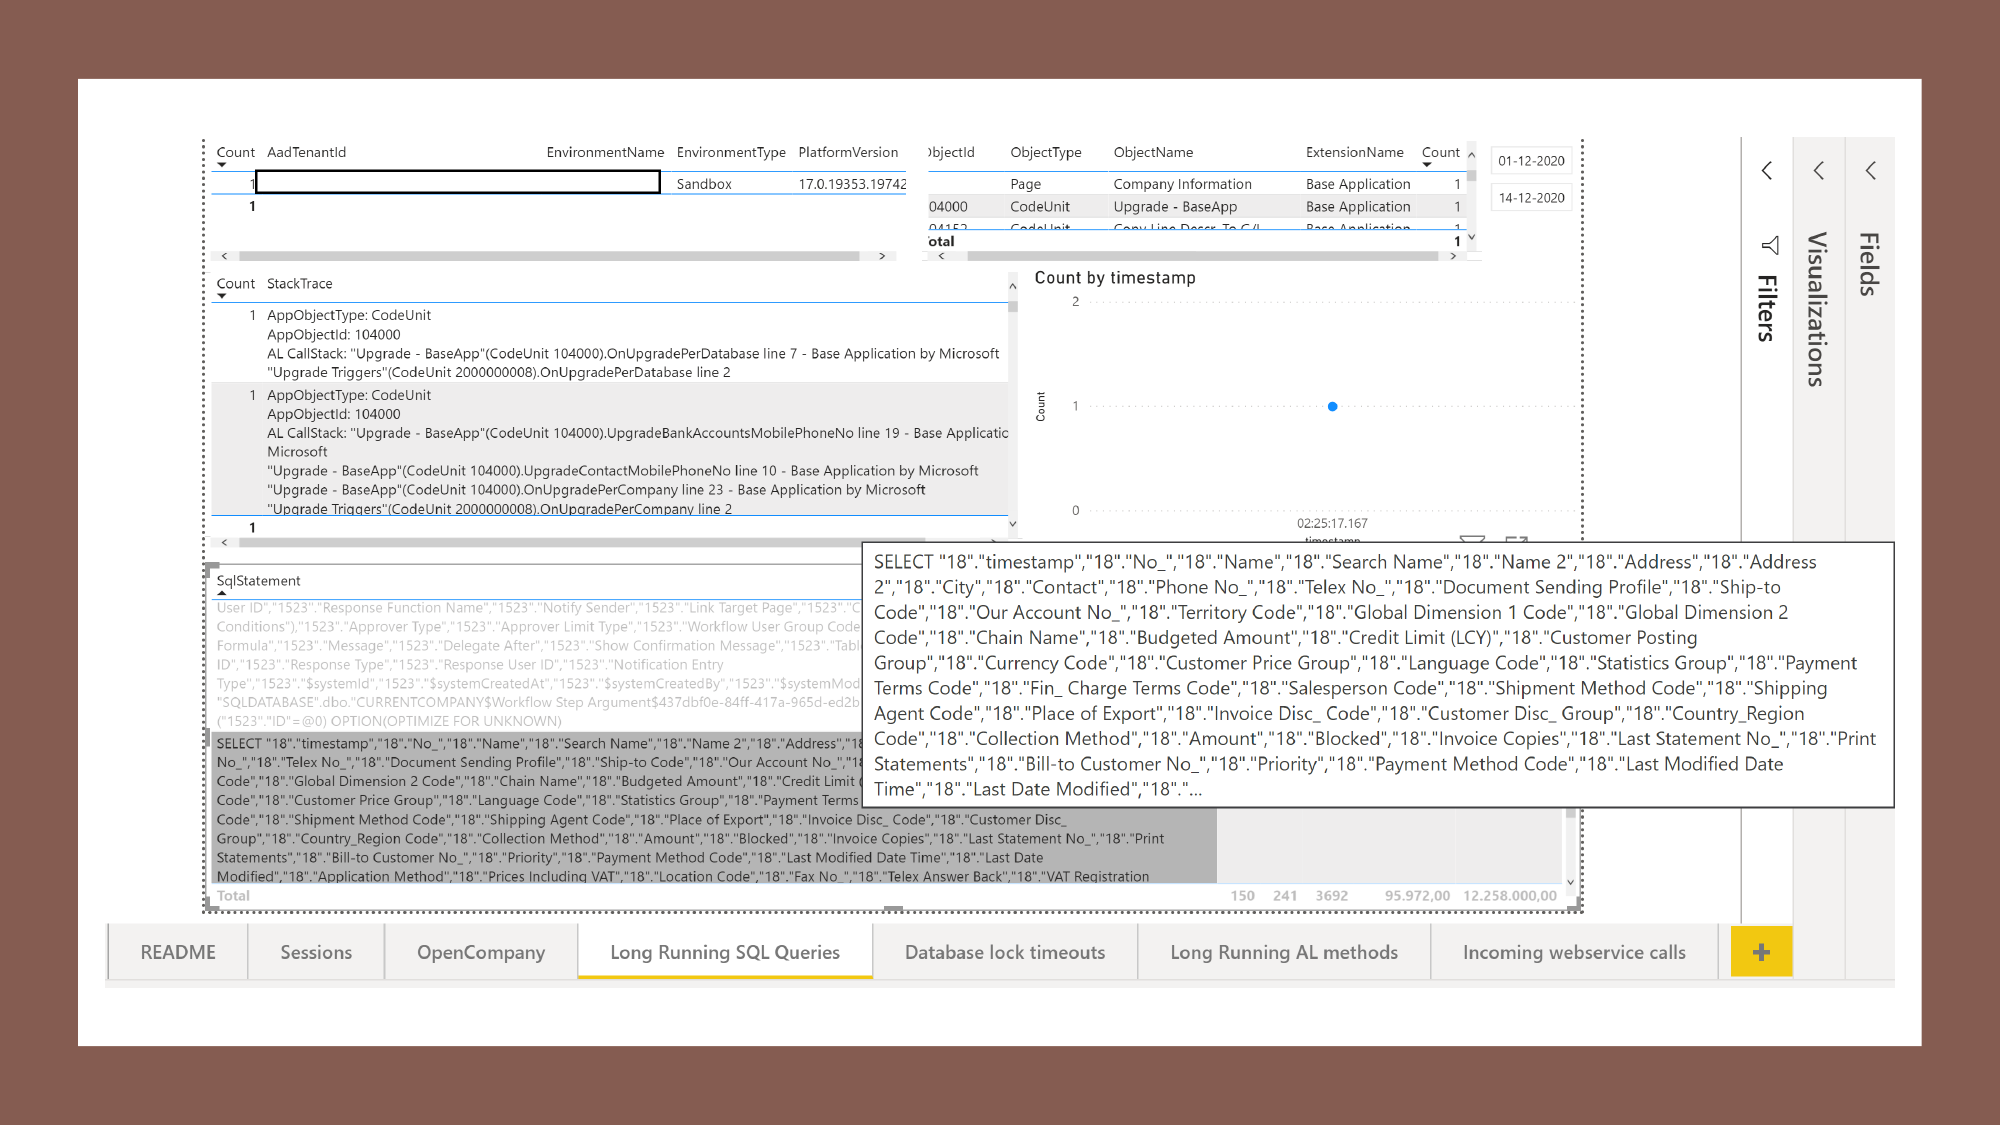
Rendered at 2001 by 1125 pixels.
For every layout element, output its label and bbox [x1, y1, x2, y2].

picture [105, 137, 1895, 988]
text_box [0, 0, 2000, 1125]
text_box [76, 77, 1924, 1048]
